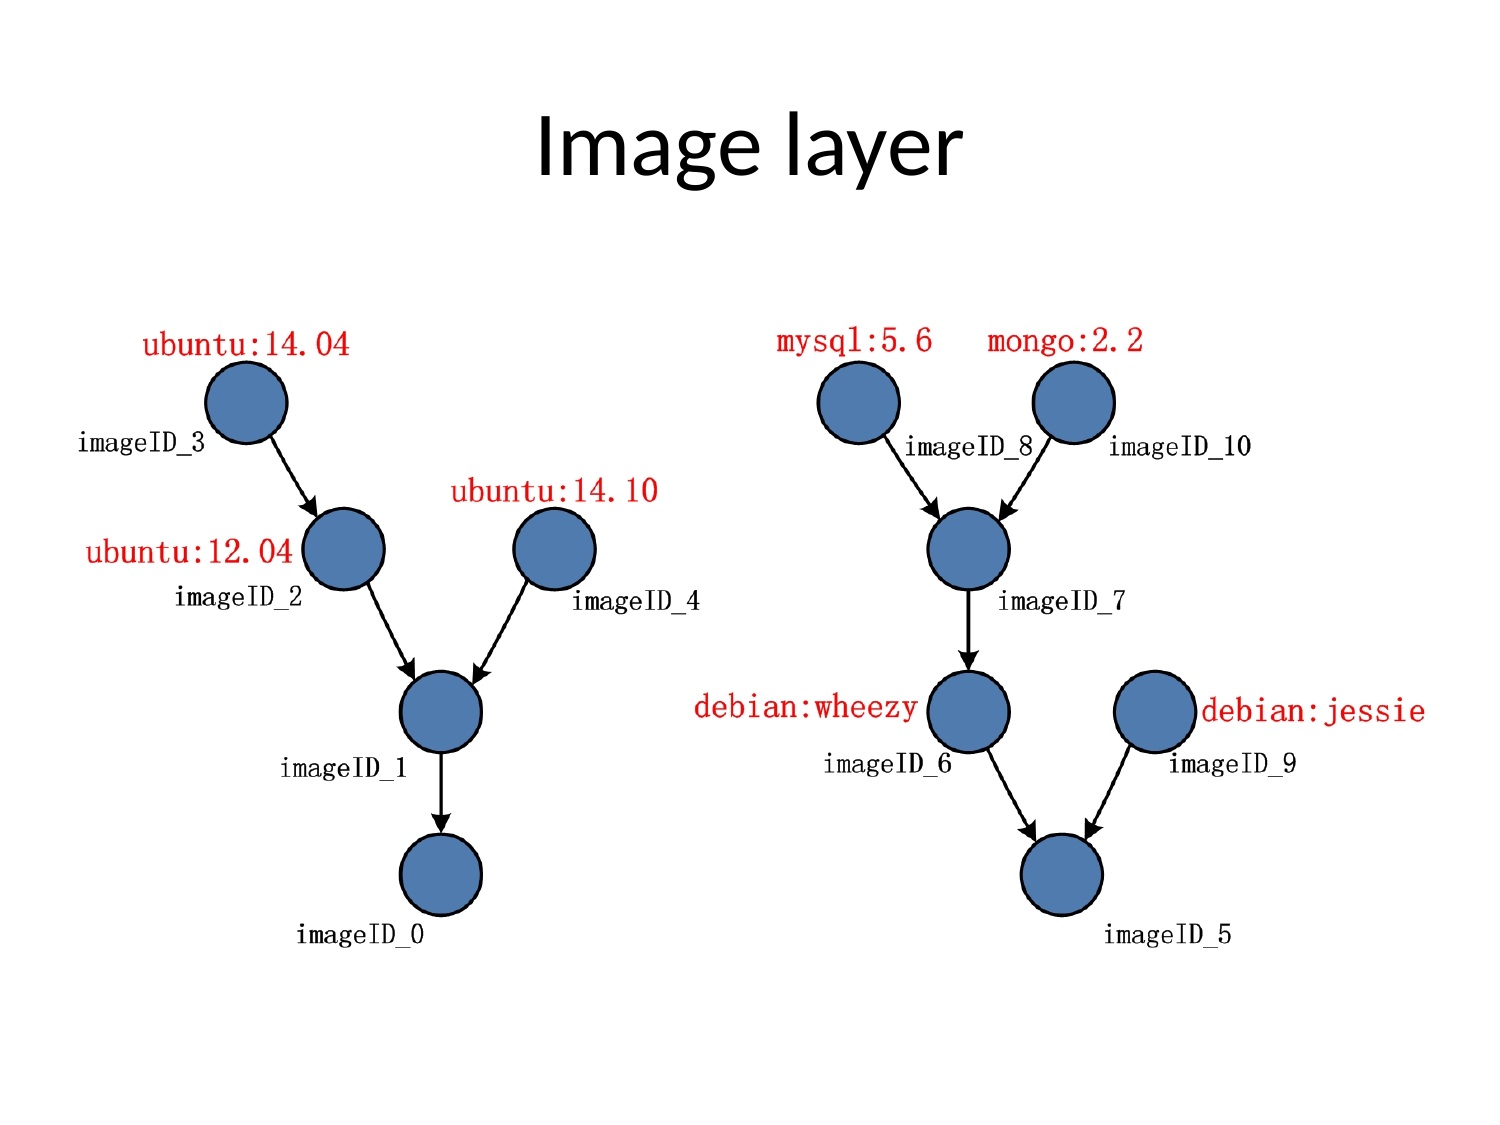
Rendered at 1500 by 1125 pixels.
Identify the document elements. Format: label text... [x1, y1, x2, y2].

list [74, 262, 1426, 1006]
title Image layer [75, 45, 1425, 233]
